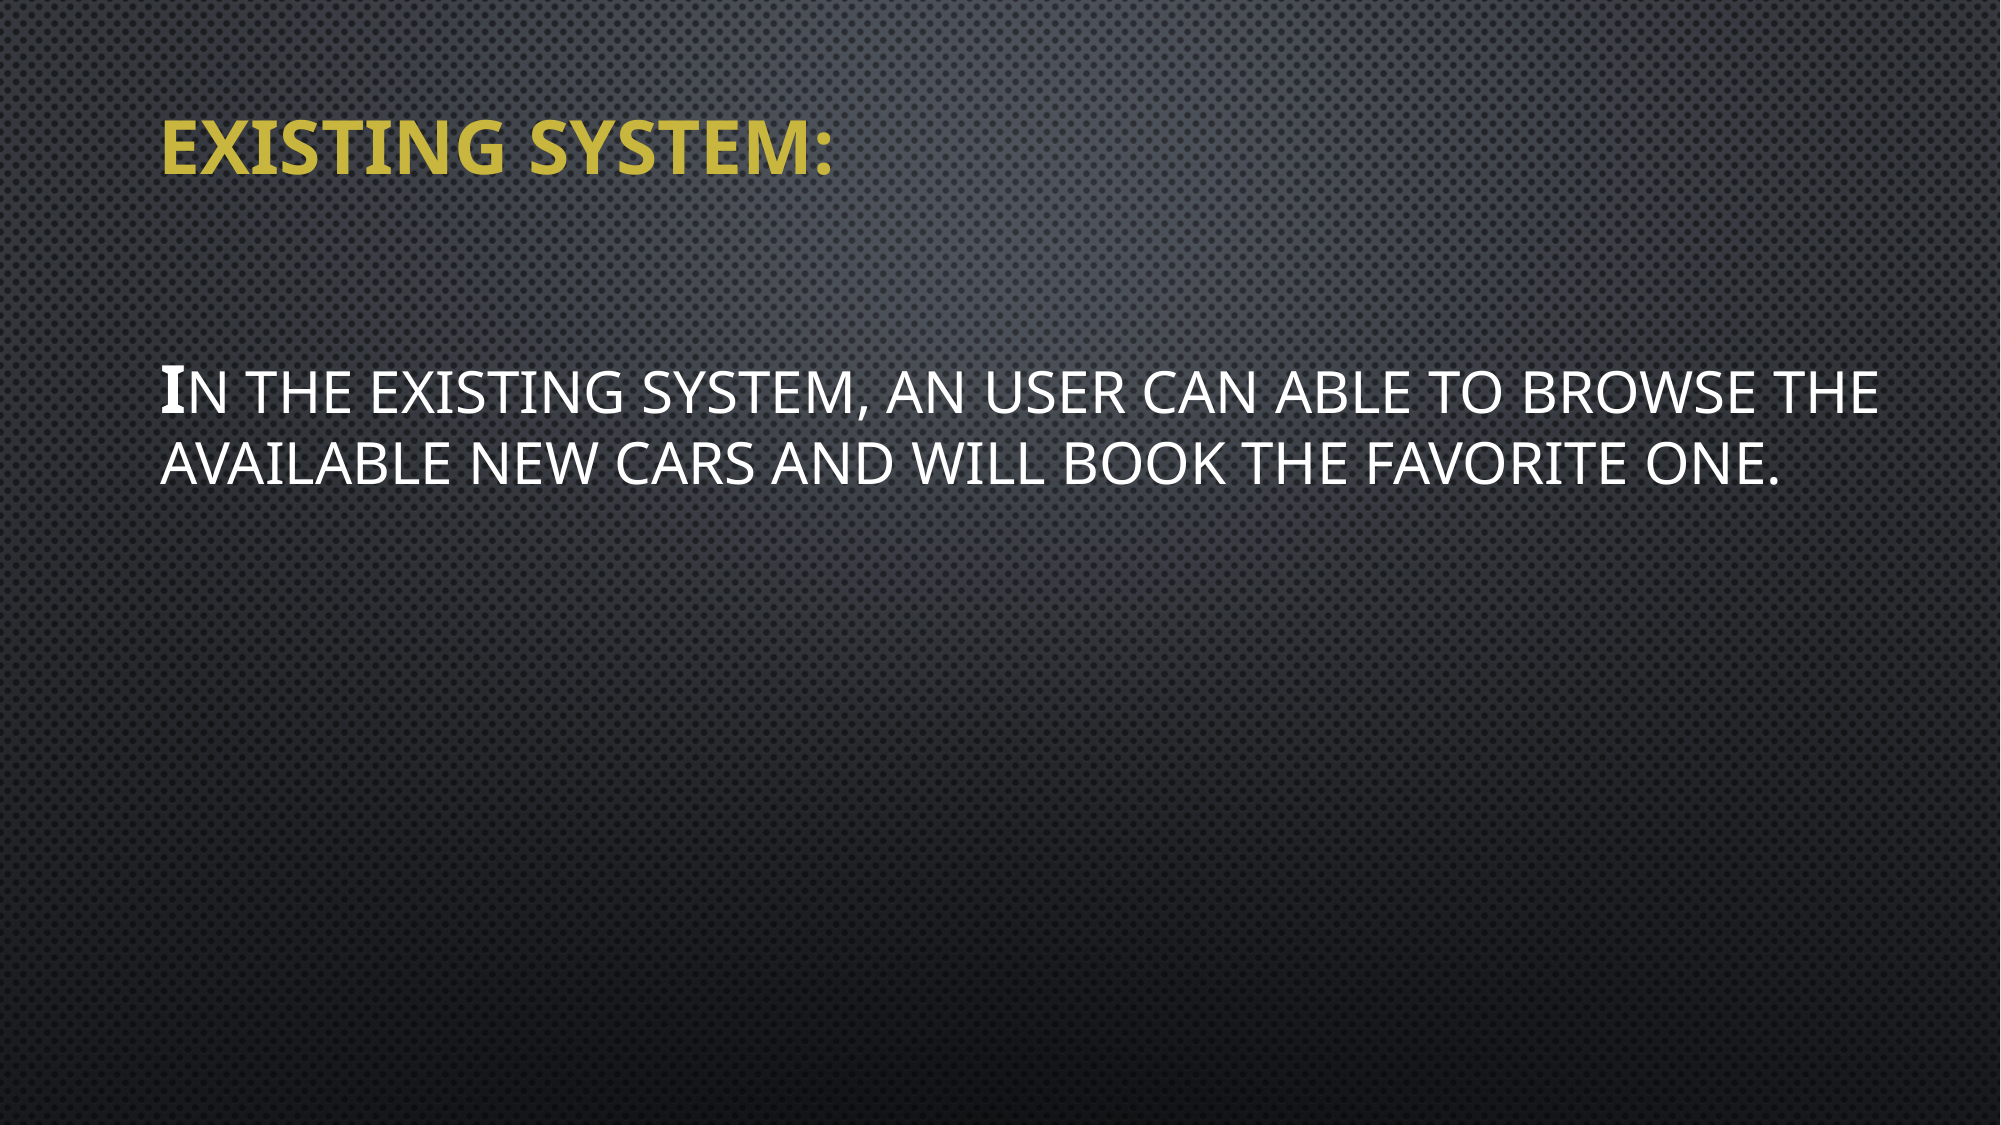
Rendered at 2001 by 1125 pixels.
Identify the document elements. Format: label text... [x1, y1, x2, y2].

title EXISTING SYSTEM: [143, 63, 1769, 225]
list In the existing system, an user can able to browse the available new cars and will book the favorite one. [145, 289, 1933, 553]
